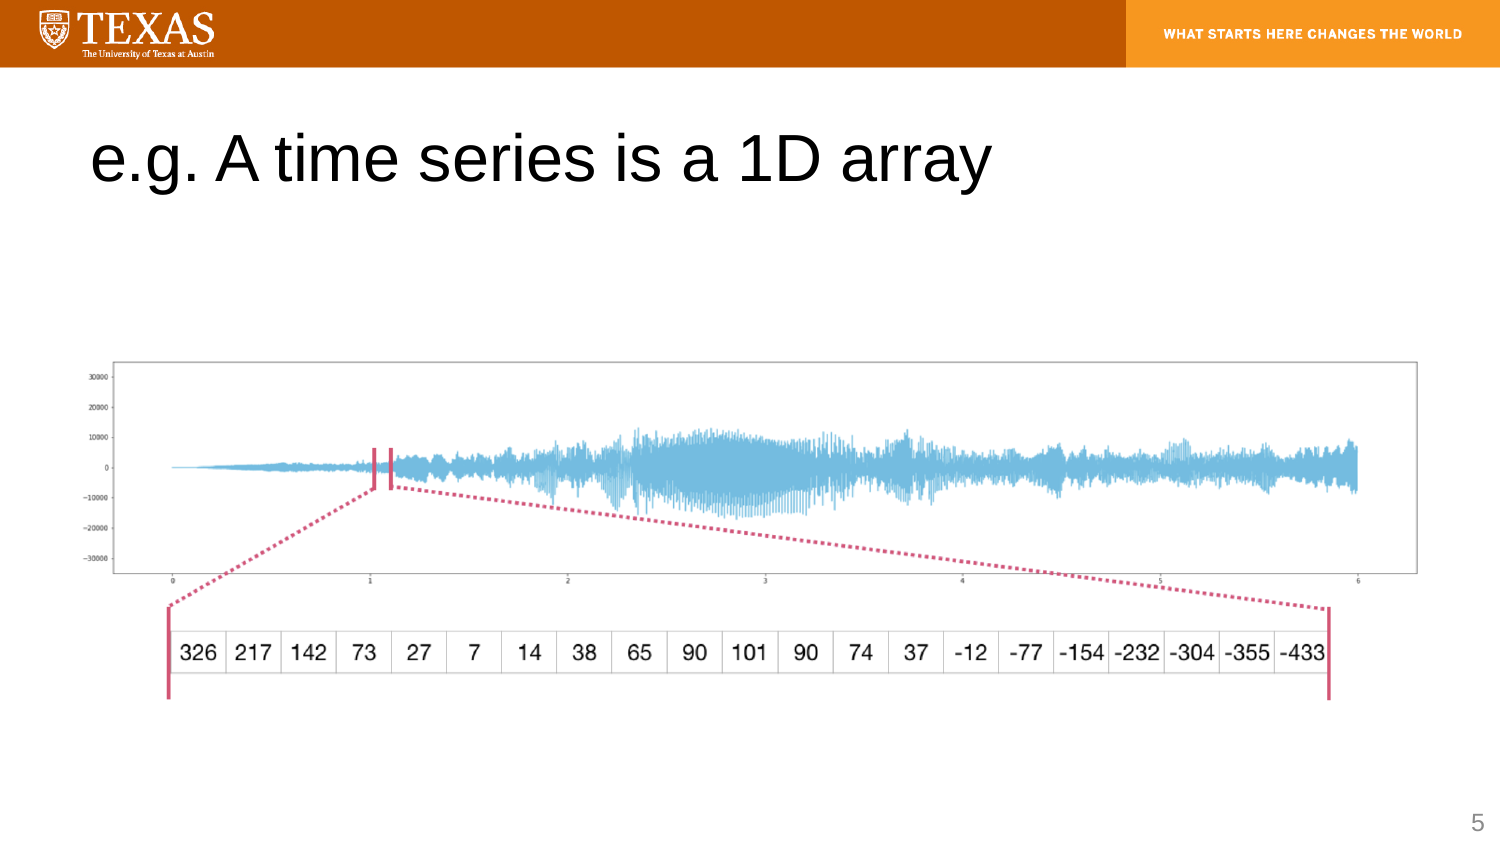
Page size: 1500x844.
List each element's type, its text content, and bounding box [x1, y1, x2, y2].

slide_number 5 [1162, 798, 1500, 844]
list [74, 349, 1426, 708]
title e.g. A time series is a 1D array [75, 84, 1425, 225]
picture [0, 0, 1500, 844]
